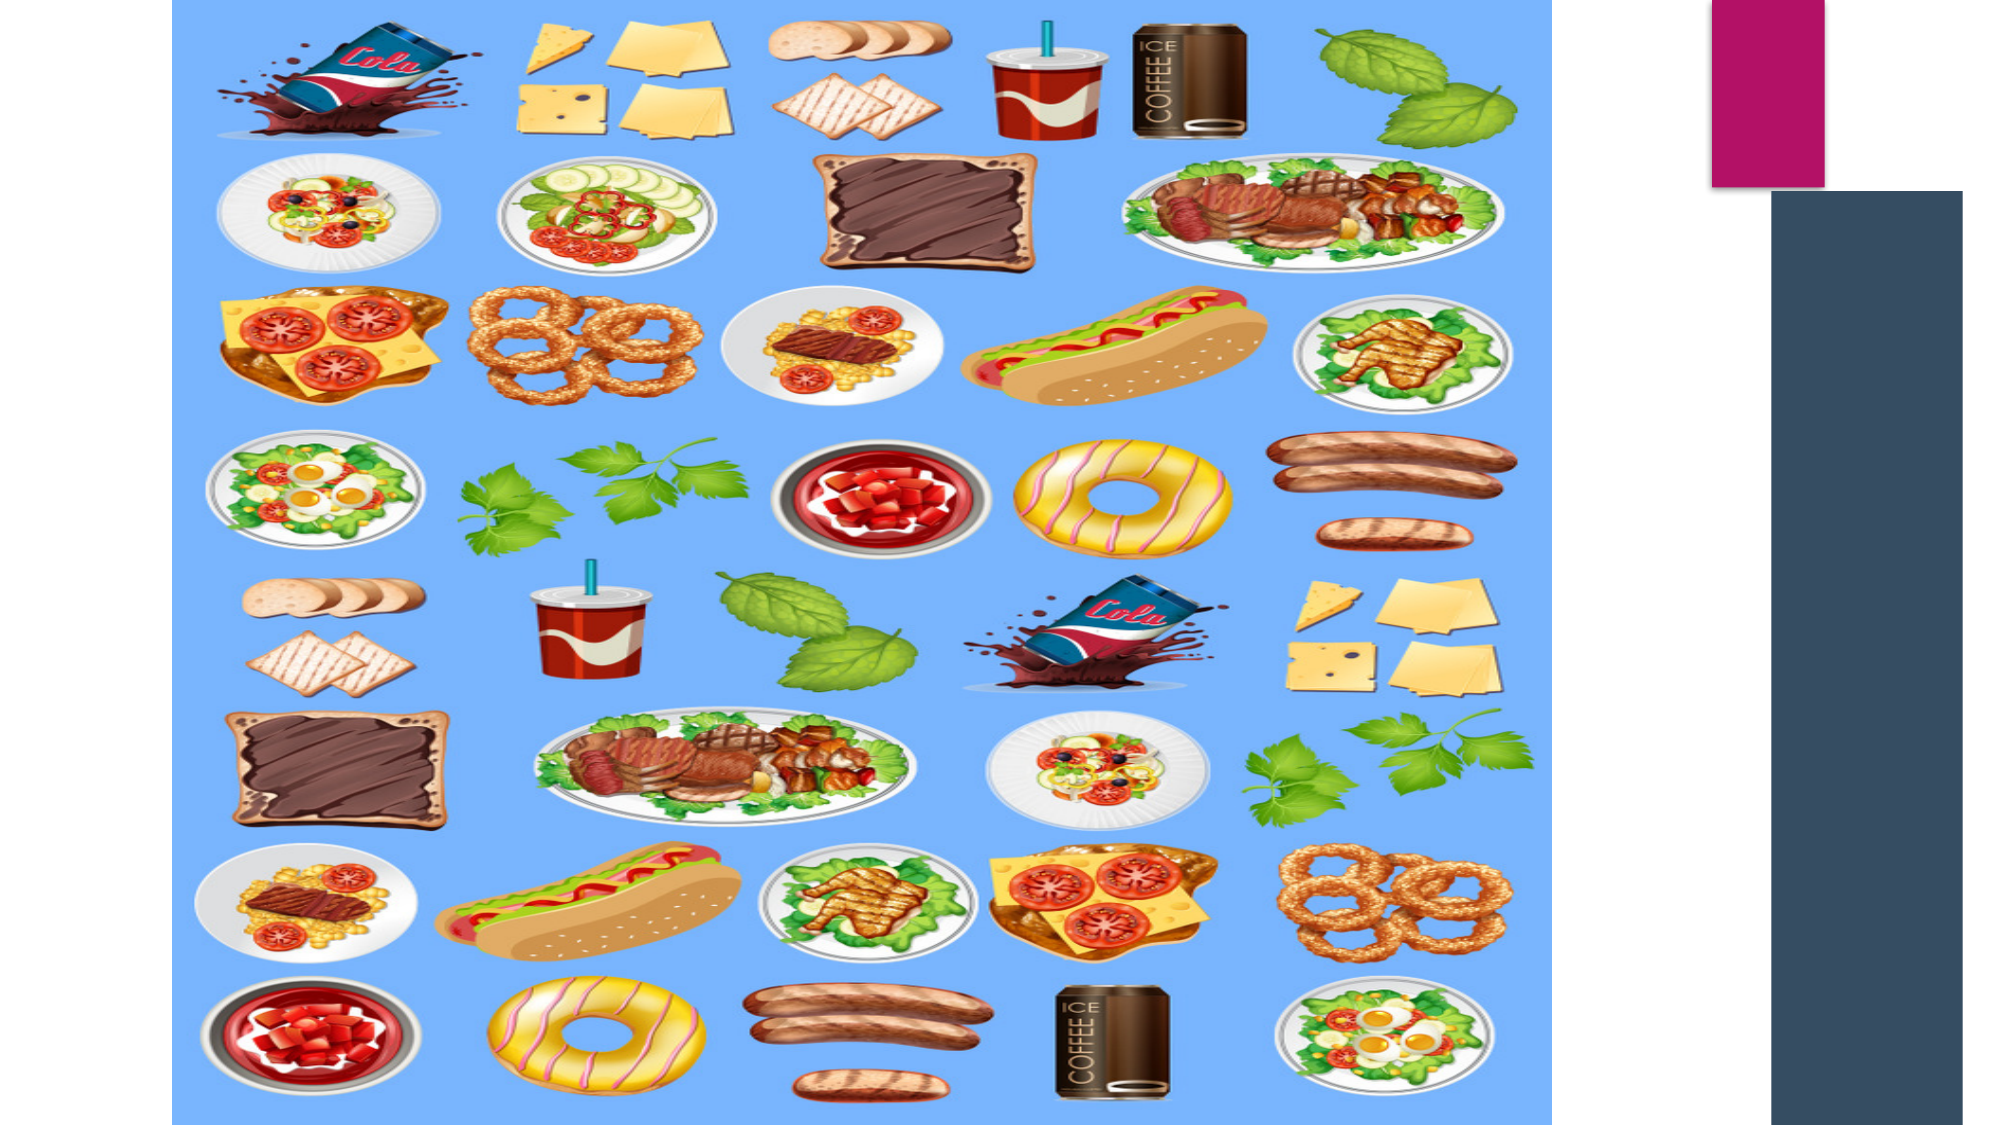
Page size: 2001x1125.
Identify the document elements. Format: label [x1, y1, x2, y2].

picture [171, 0, 1552, 1125]
text_box [1770, 190, 1964, 1125]
